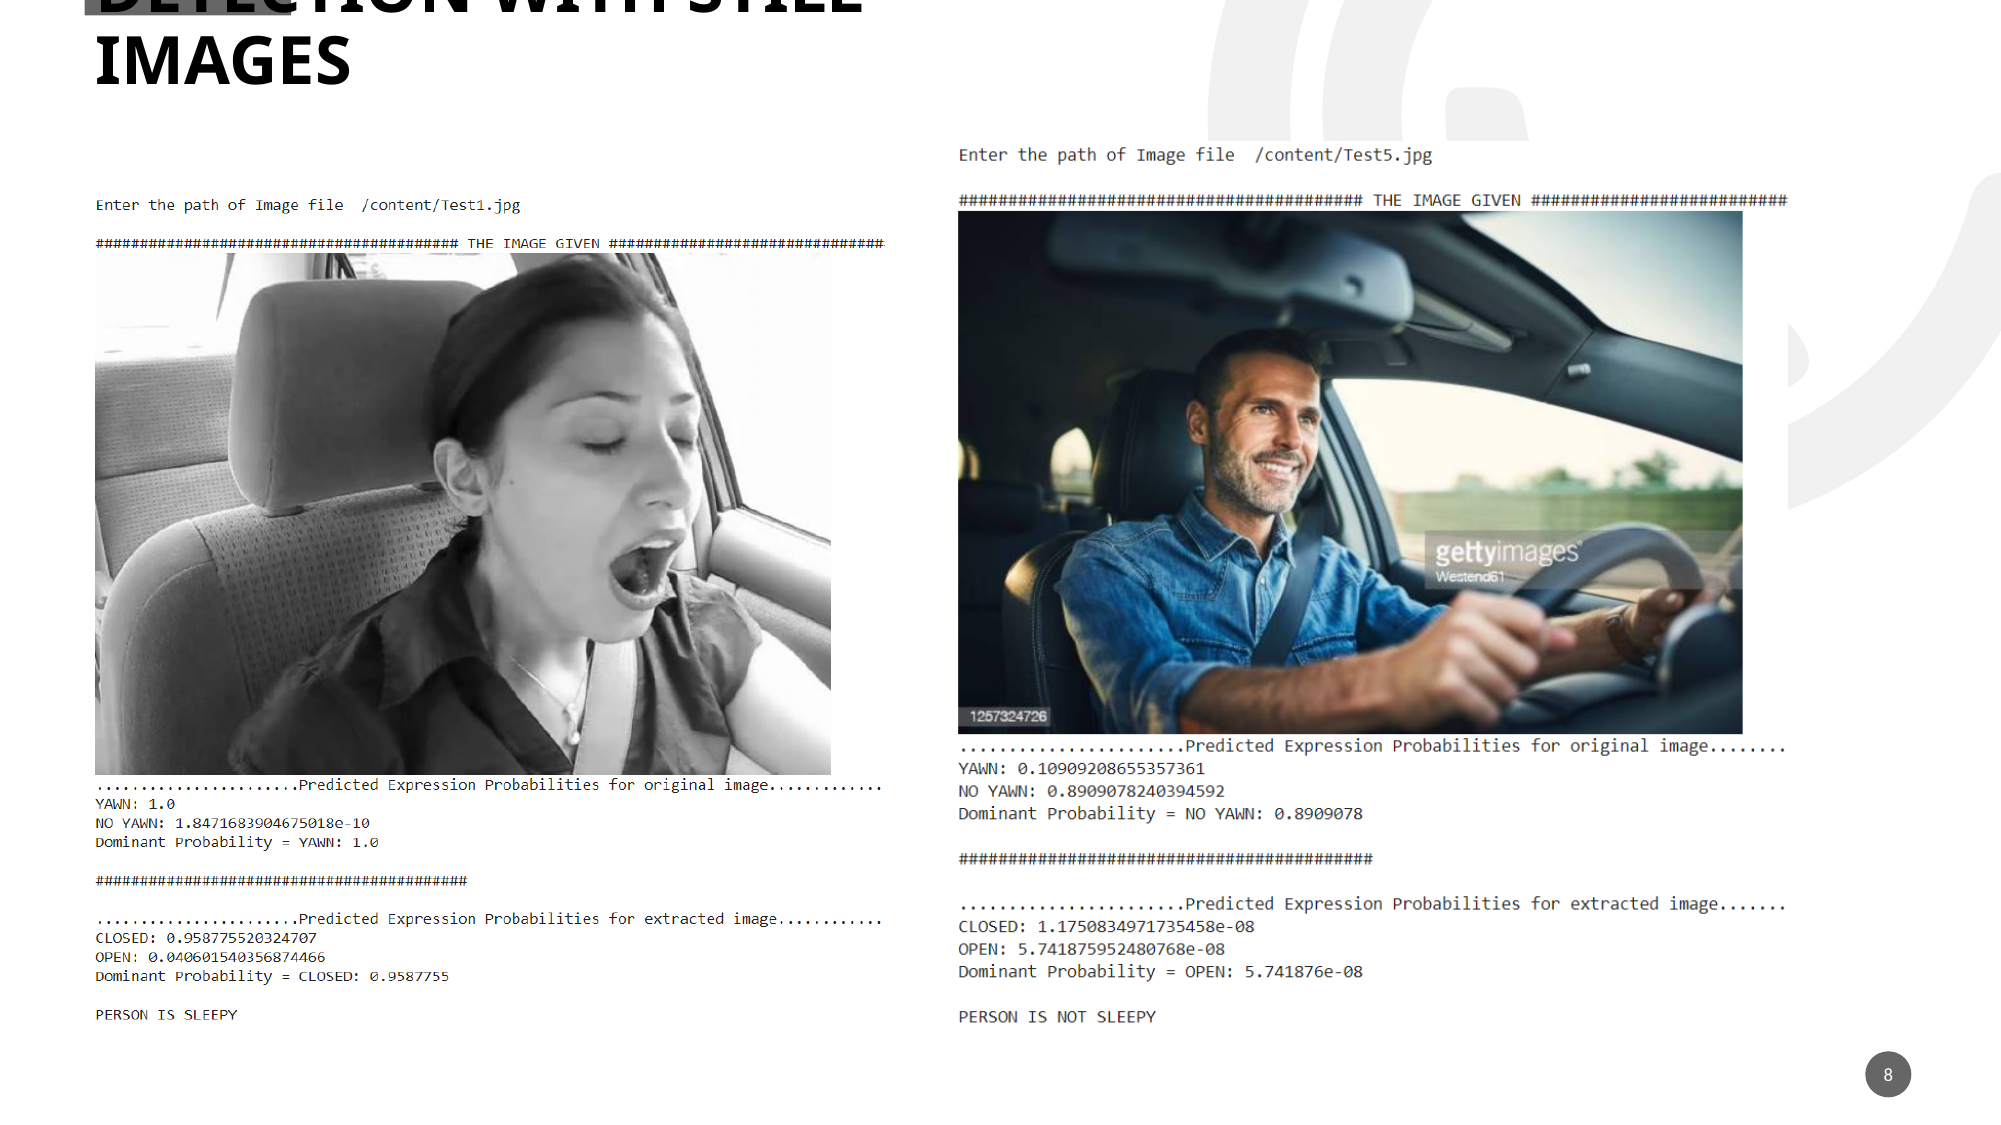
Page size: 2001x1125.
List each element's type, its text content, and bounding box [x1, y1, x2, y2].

picture [79, 98, 885, 1039]
slide_number 8 [1864, 1059, 1913, 1090]
picture [949, 141, 1789, 1090]
title DETECTION WITH STILL IMAGES [95, 23, 1088, 99]
